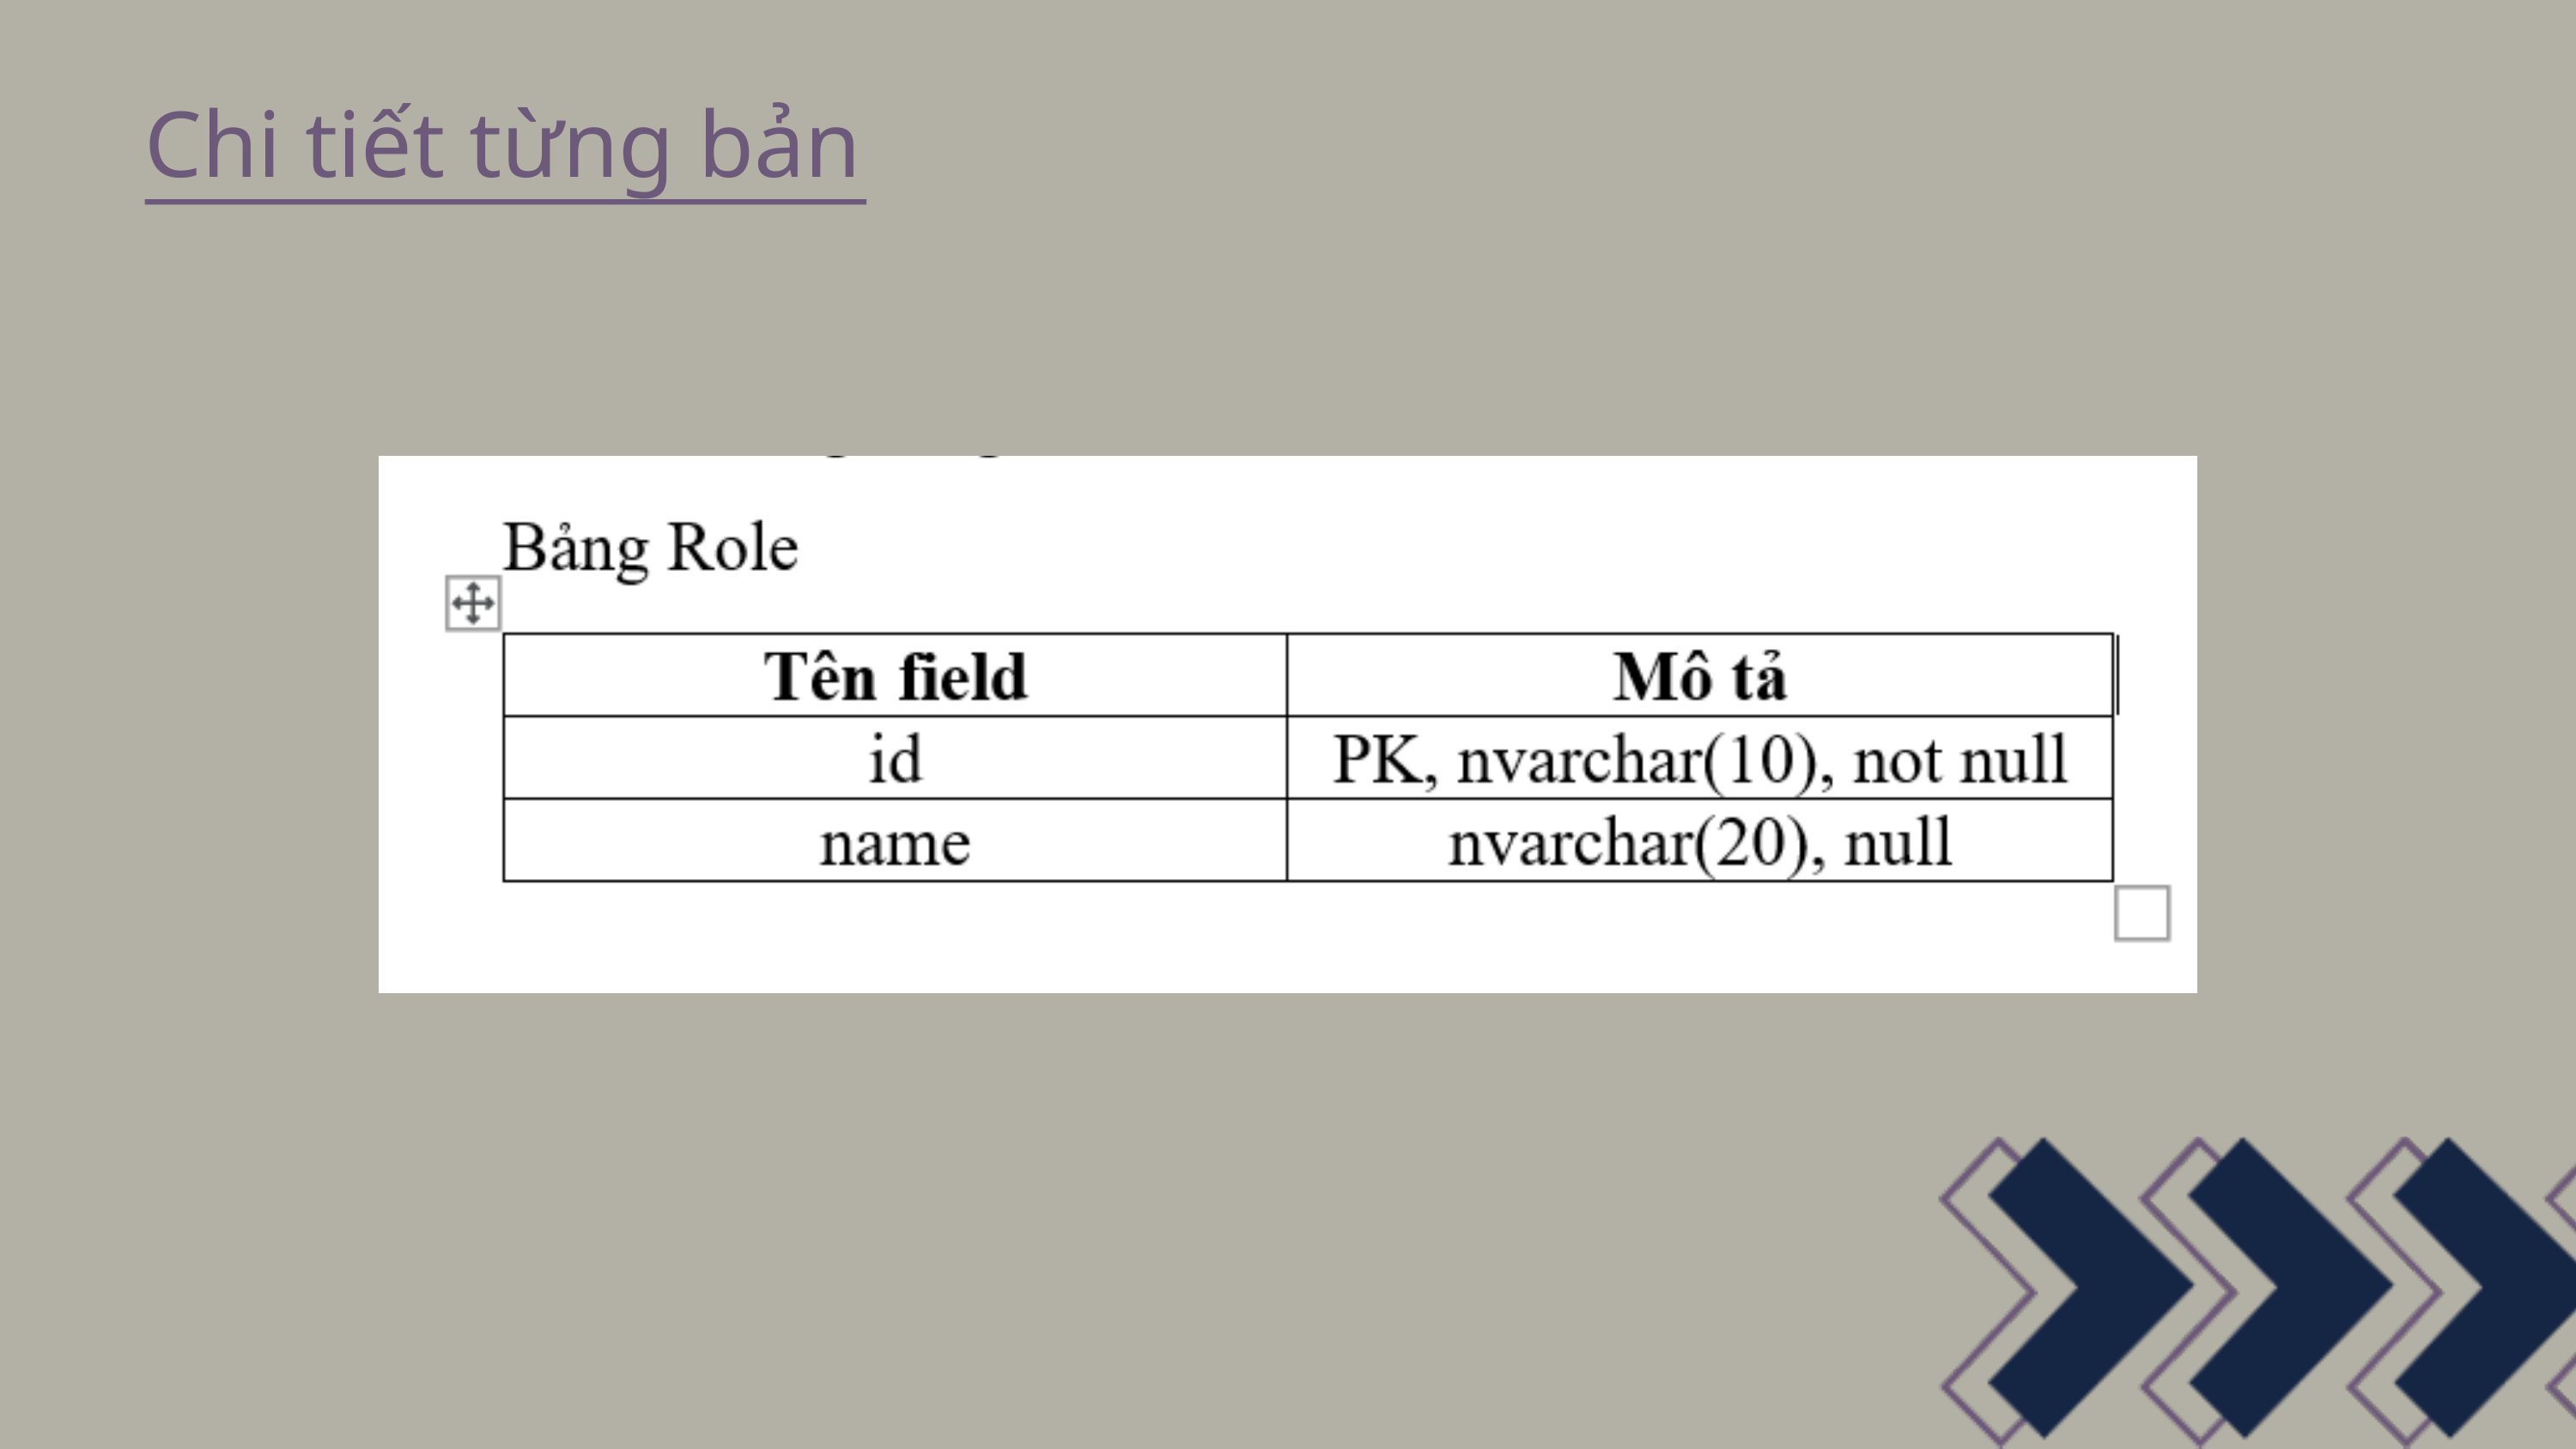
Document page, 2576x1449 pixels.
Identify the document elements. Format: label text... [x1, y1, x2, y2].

text_box [379, 456, 2197, 993]
text_box [1937, 1137, 2576, 1449]
text_box Chi tiết từng bản [144, 100, 1525, 196]
